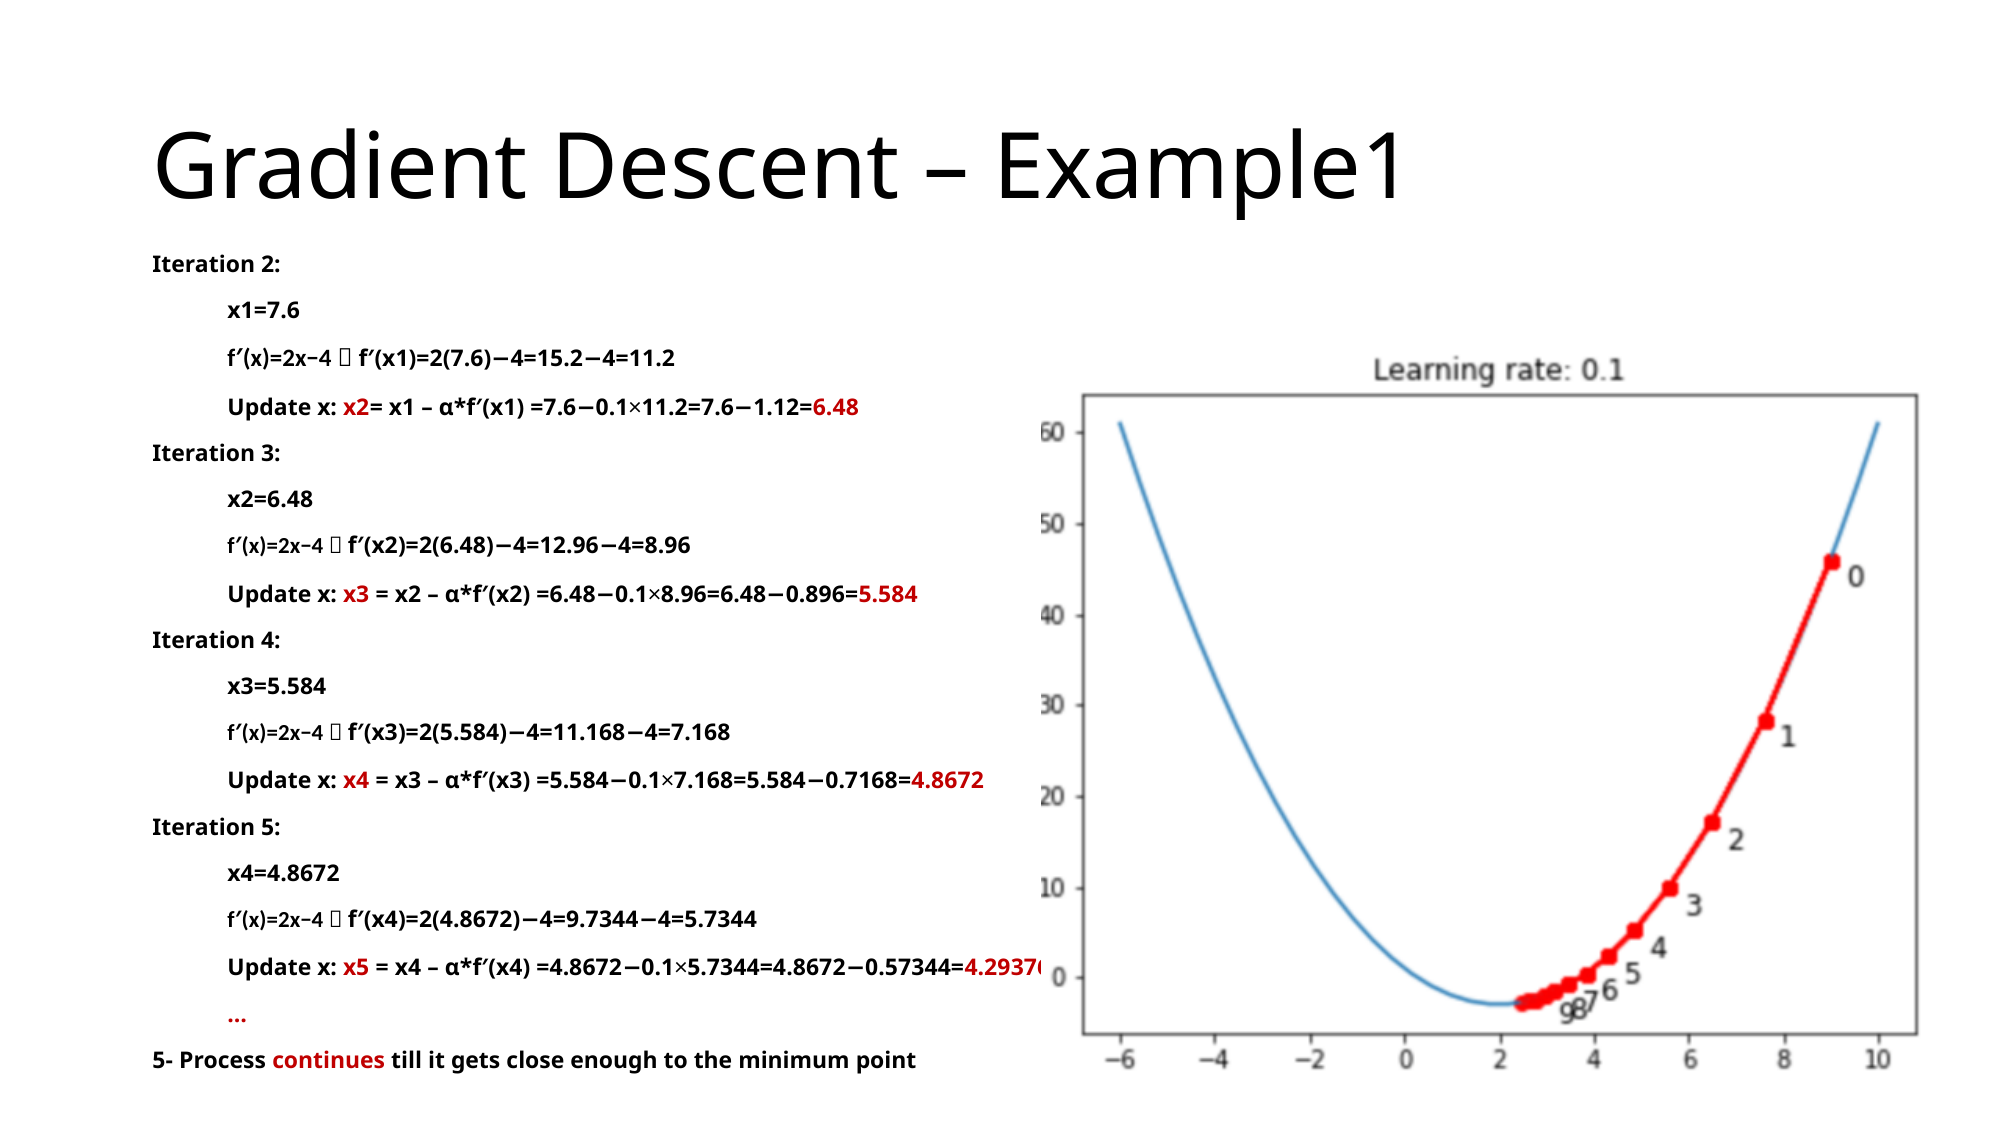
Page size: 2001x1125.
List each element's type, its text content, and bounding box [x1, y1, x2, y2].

title Gradient Descent – Example1 [137, 59, 1863, 239]
list Iteration 2: x1=7.6 f′(x)=2x−4  f′(x1)=2(7.6)−4=15.2−4=11.2 Update x: x2= x1 – α*f′(x1) =7.6−0.1×11.2=7.6−1.12=6.48 Iteration 3: x2=6.48 f′(x)=2x−4  f′(x2)=2(6.48)−4=12.96−4=8.96 Update x: x3 = x2 – α*f′(x2) =6.48−0.1×8.96=6.48−0.896=5.584 Iteration 4: x3=5.584 f′(x)=2x−4  f′(x3)=2(5.584)−4=11.168−4=7.168 Update x: x4 = x3 – α*f′(x3) =5.584−0.1×7.168=5.584−0.7168=4.8672 Iteration 5: x4=4.8672 f′(x)=2x−4  f′(x4)=2(4.8672)−4=9.7344−4=5.7344 Update x: x5 = x4 – α*f′(x4) =4.8672−0.1×5.7344=4.8672−0.57344=4.29376 … 5- Process continues till it gets close enough to the minimum point [137, 239, 1863, 1106]
picture [1041, 341, 1947, 1085]
